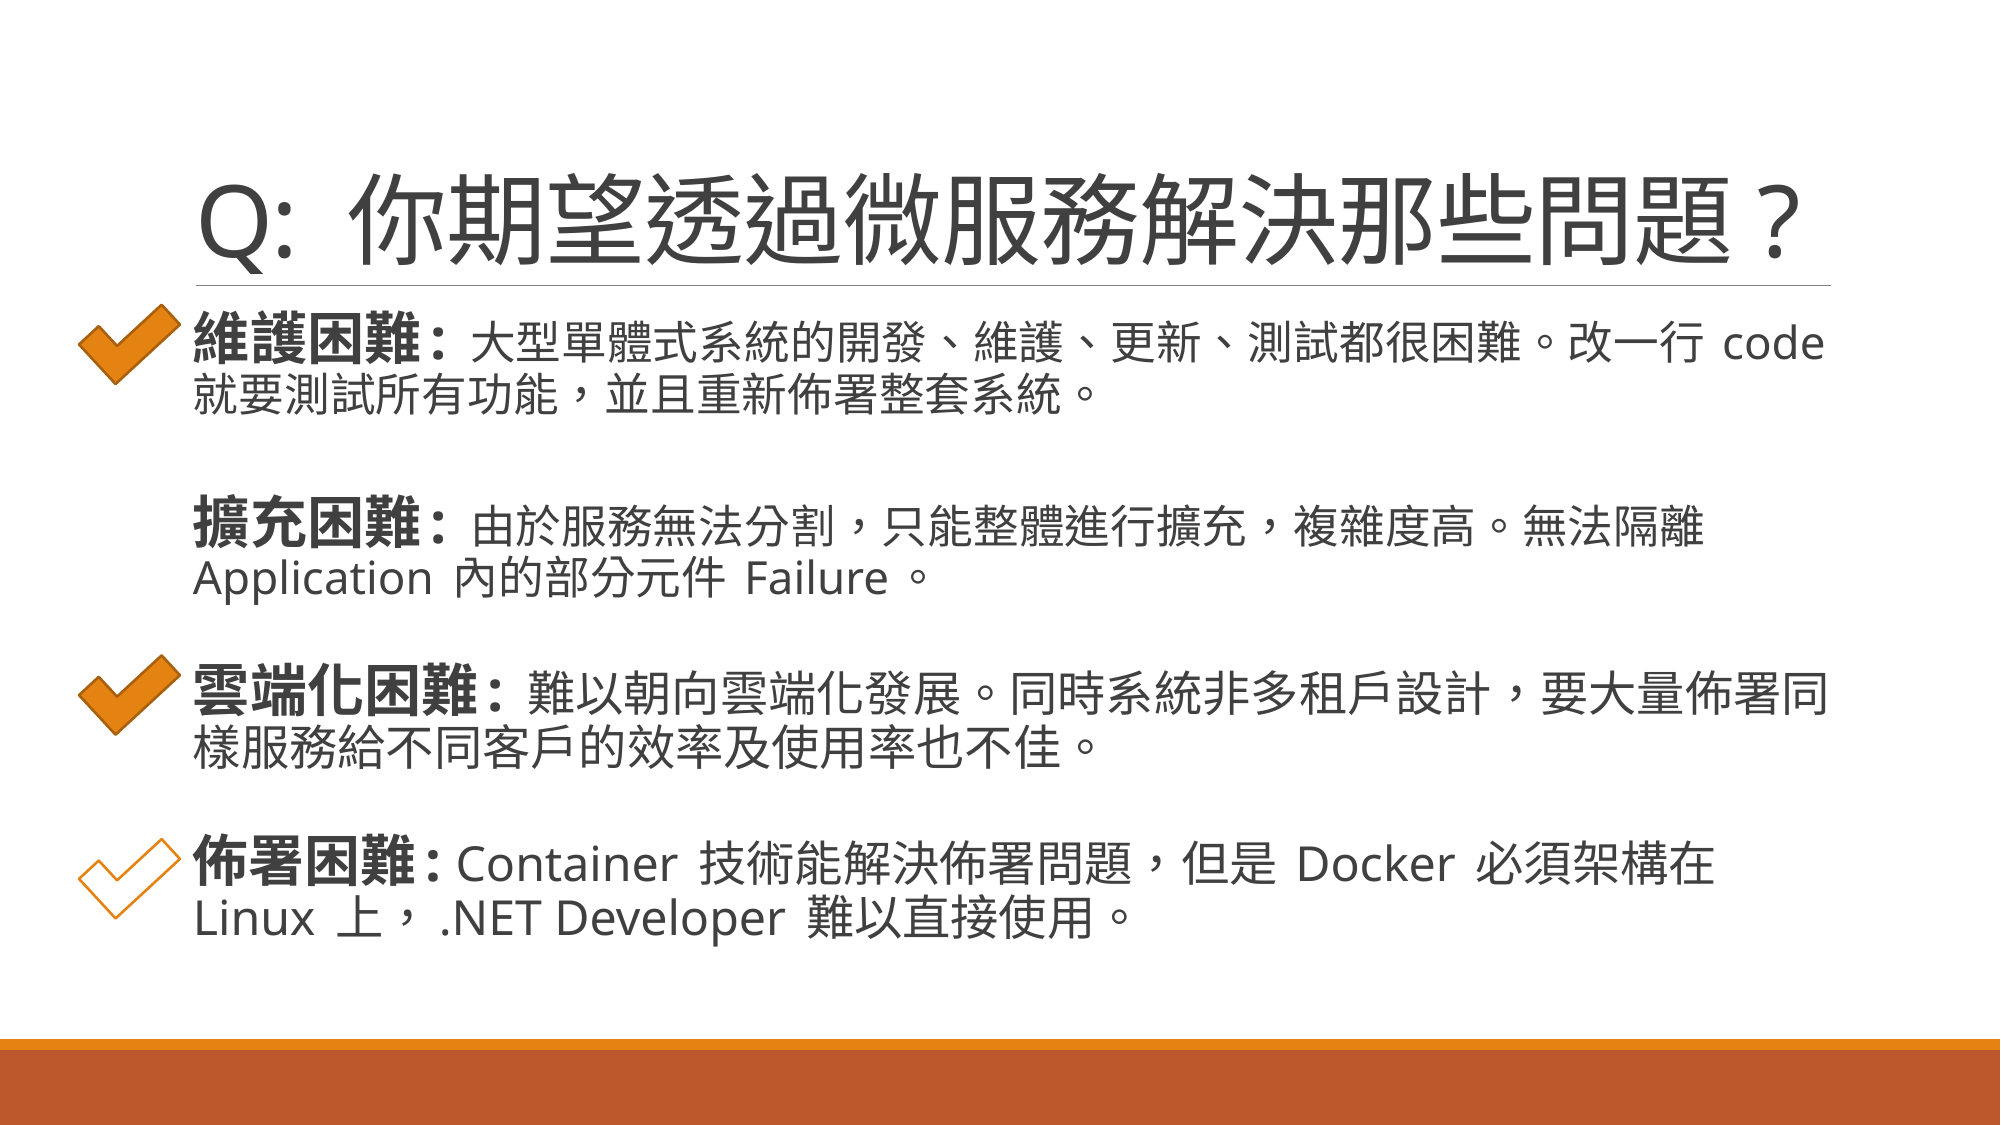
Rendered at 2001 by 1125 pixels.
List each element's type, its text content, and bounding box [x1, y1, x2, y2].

text_box [78, 654, 181, 736]
text_box [78, 838, 181, 920]
list 維護困難: 大型單體式系統的開發、維護、更新、測試都很困難。改一行 code 就要測試所有功能，並且重新佈署整套系統。 擴充困難: 由於服務無法分割，只能整體進行擴充，複雜度高。無法隔離 Application 內的部分元件 Failure。 雲端化困難: 難以朝向雲端化發展。同時系統非多租戶設計，要大量佈署同樣服務給不同客戶的效率及使用率也不佳。 佈署困難: Container 技術能解決佈署問題，但是 Docker 必須架構在 Linux 上，.NET Developer 難以直接使用。 [180, 302, 1830, 963]
title Q: 你期望透過微服務解決那些問題? [180, 47, 1830, 285]
text_box [78, 303, 181, 385]
